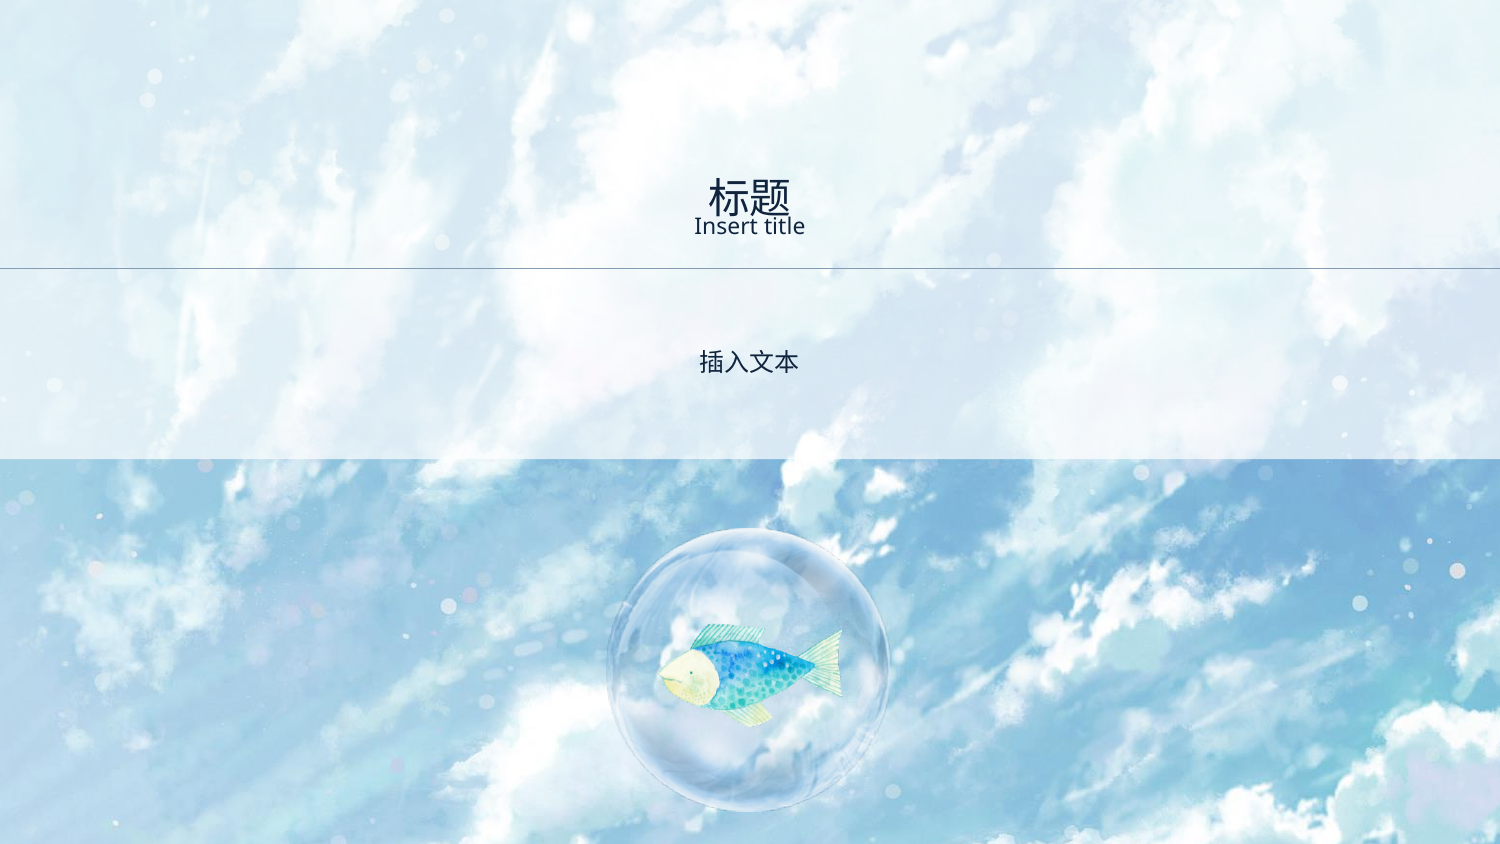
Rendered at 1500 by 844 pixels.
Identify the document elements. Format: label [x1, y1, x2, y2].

picture [0, 269, 1500, 844]
text_box [606, 527, 894, 812]
picture [0, 0, 1500, 267]
